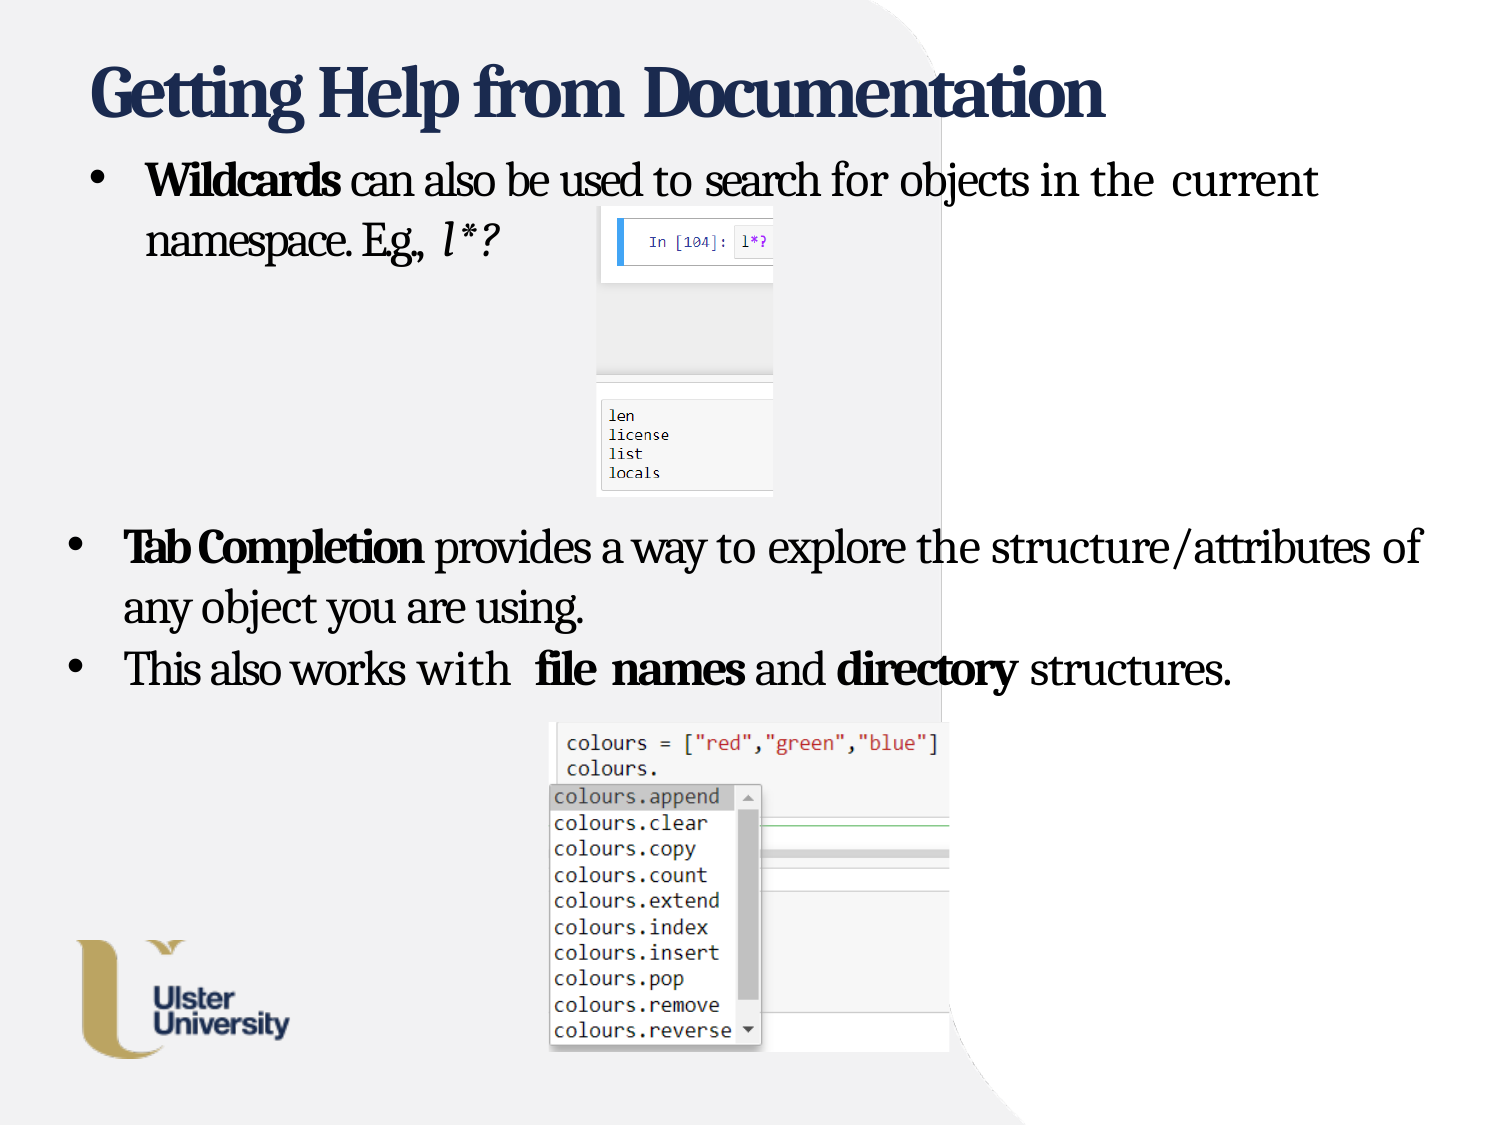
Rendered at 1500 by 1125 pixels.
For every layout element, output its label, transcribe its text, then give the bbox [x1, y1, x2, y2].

text_box Tab Completion provides a way to explore the structure/attributes of any object you are using. This also works with file names and directory structures. [64, 511, 1483, 696]
text_box Wildcards can also be used to search for objects in the current namespace. E.g., l*? [86, 144, 1412, 267]
picture [0, 0, 1026, 1125]
text_box [596, 206, 774, 497]
text_box [548, 722, 950, 1052]
title Getting Help from Documentation [87, 0, 1153, 144]
